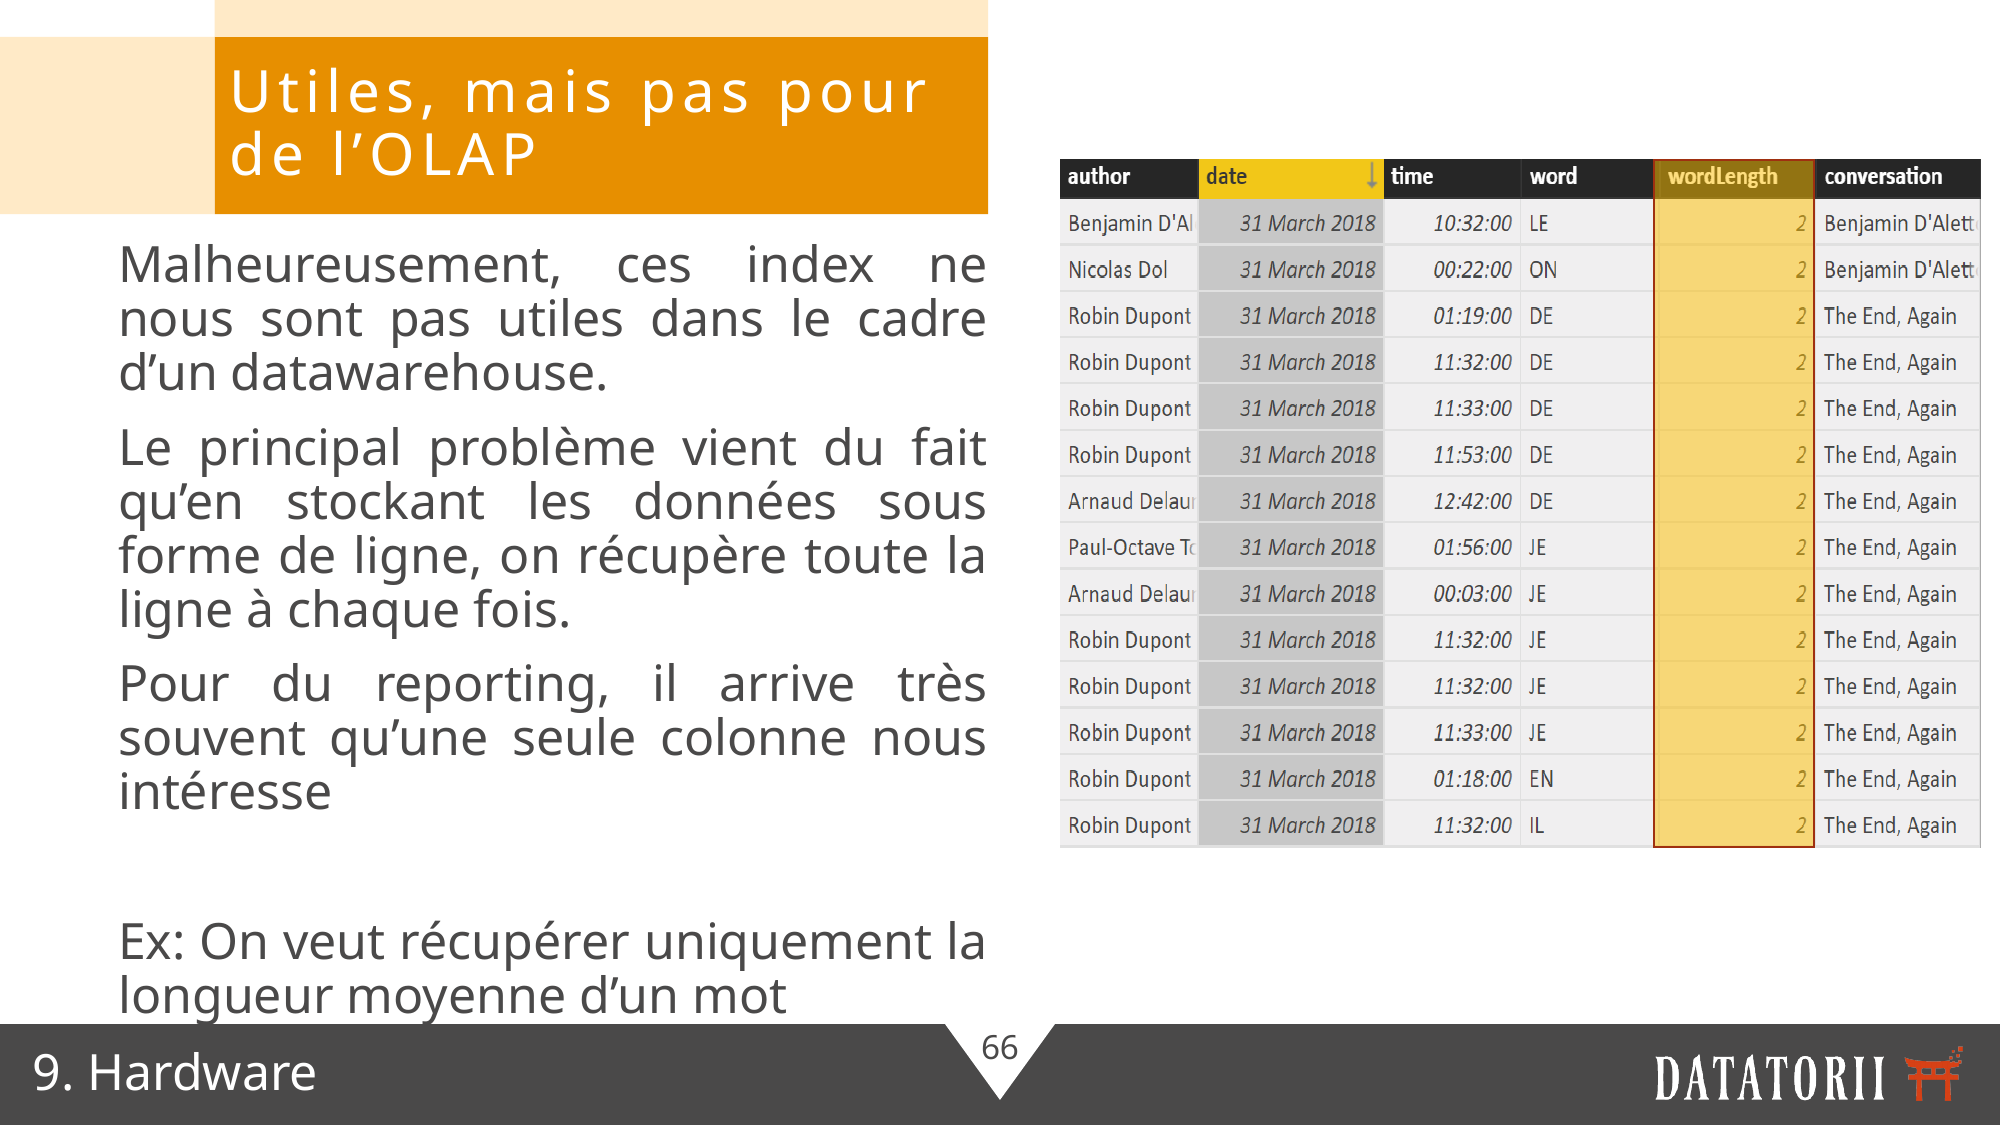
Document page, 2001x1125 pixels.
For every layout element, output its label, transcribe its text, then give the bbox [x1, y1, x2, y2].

picture [1904, 1045, 1964, 1105]
picture [1060, 159, 1981, 848]
list Utiles, mais pas pour de l’OLAP [214, 36, 989, 215]
picture [1648, 1045, 1886, 1105]
list Malheureusement, ces index ne nous sont pas utiles dans le cadre d’un datawarehouse. Le principal problème vient du fait qu’en stockant les données sous forme de ligne, on récupère toute la ligne à chaque fois. Pour du reporting, il arrive très souvent qu’une seule colonne nous intéresse Ex: On veut récupérer uniquement la longueur moyenne d’un mot [118, 231, 989, 992]
list 9. Hardware [0, 1023, 989, 1125]
